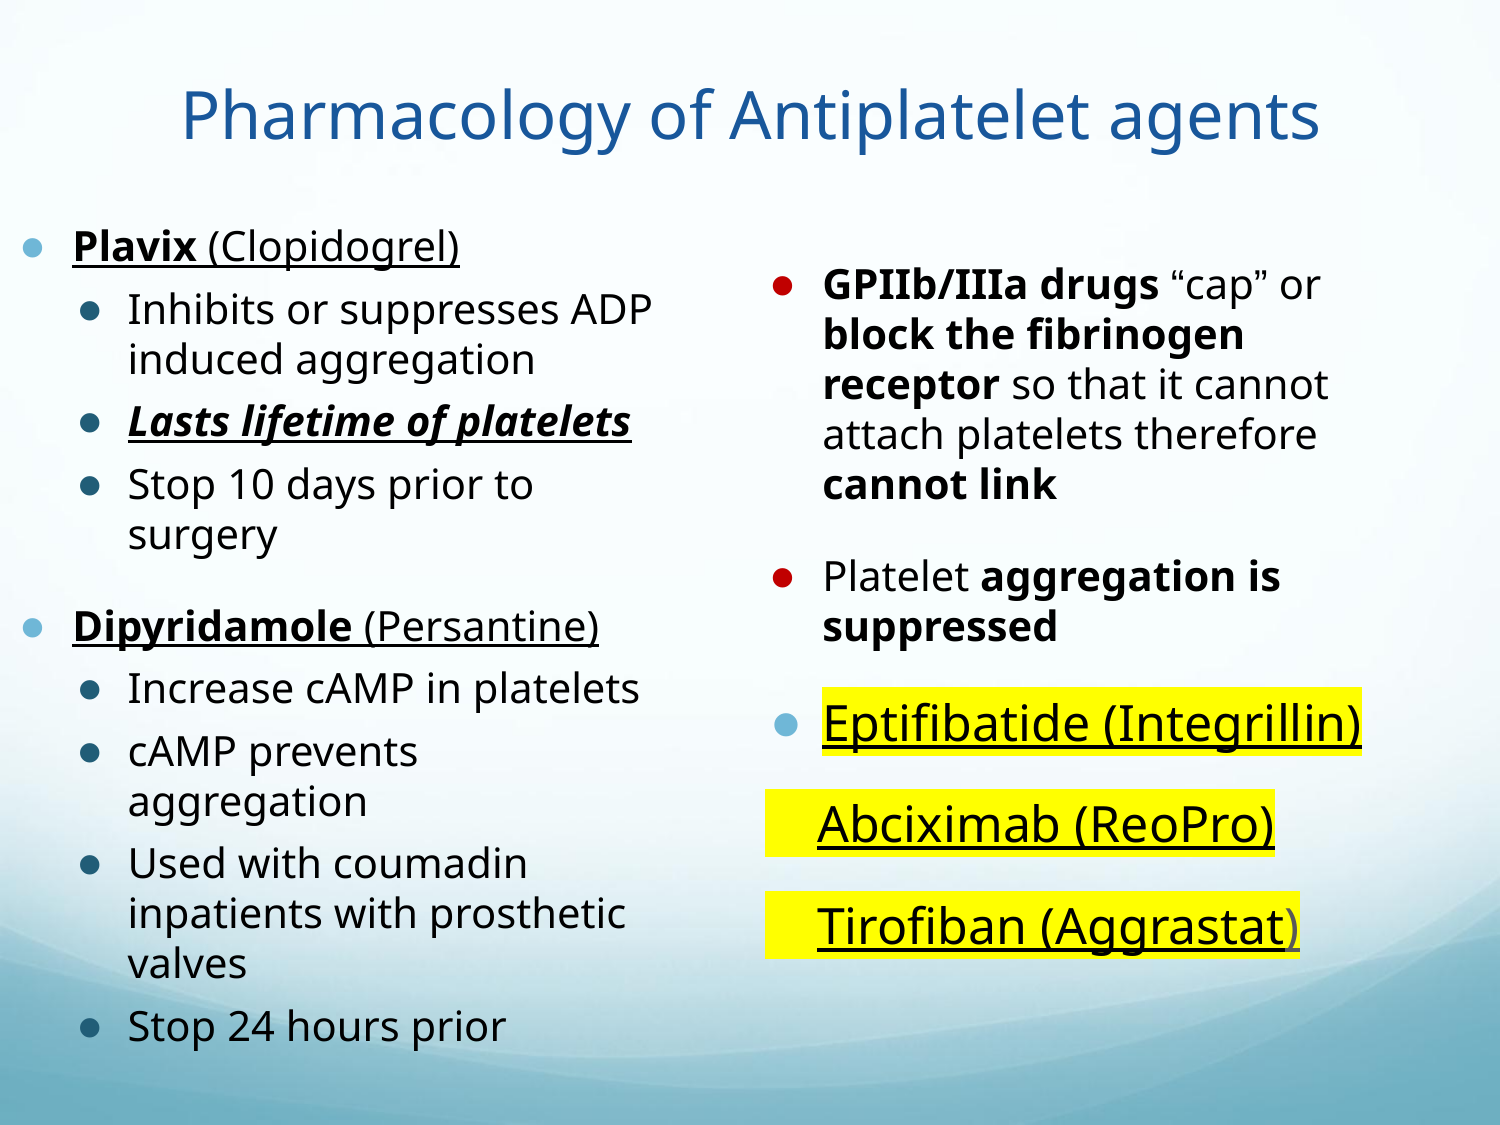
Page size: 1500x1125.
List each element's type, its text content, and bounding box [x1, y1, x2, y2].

list Plavix (Clopidogrel) Inhibits or suppresses ADP induced aggregation Lasts lifetime of platelets Stop 10 days prior to surgery Dipyridamole (Persantine) Increase cAMP in platelets cAMP prevents aggregation Used with coumadin inpatients with prosthetic valves Stop 24 hours prior [0, 212, 675, 1075]
picture [0, 0, 1500, 1125]
title Pharmacology of Antiplatelet agents [112, 24, 1391, 168]
list GPIIb/IIIa drugs “cap” or block the fibrinogen receptor so that it cannot attach platelets therefore cannot link Platelet aggregation is suppressed Eptifibatide (Integrillin) Abciximab (ReoPro) Tirofiban (Aggrastat) [750, 249, 1425, 1063]
